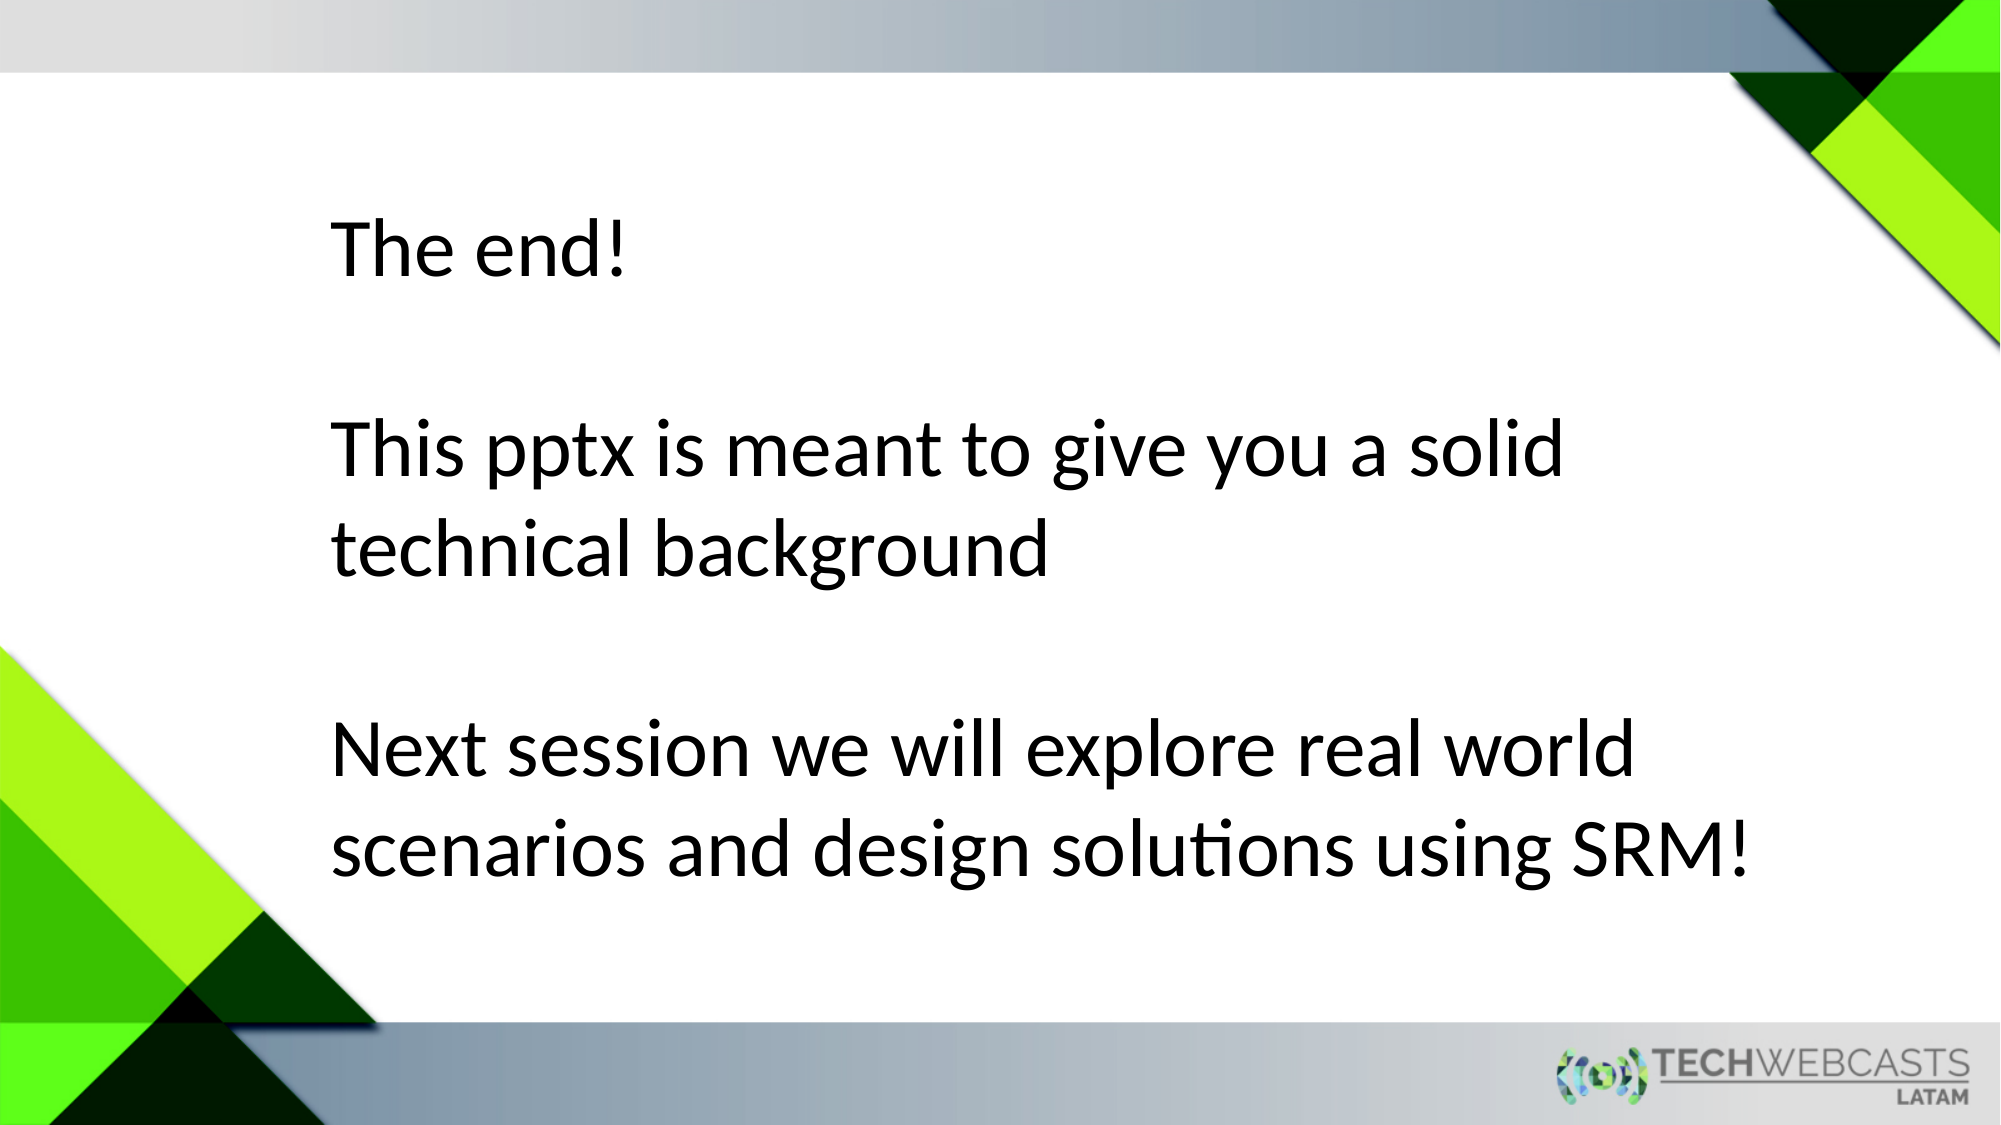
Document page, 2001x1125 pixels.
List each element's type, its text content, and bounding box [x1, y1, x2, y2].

picture [0, 0, 2001, 1125]
text_box The end! This pptx is meant to give you a solid technical background Next session we will explore real world scenarios and design solutions using SRM! [315, 186, 1831, 901]
